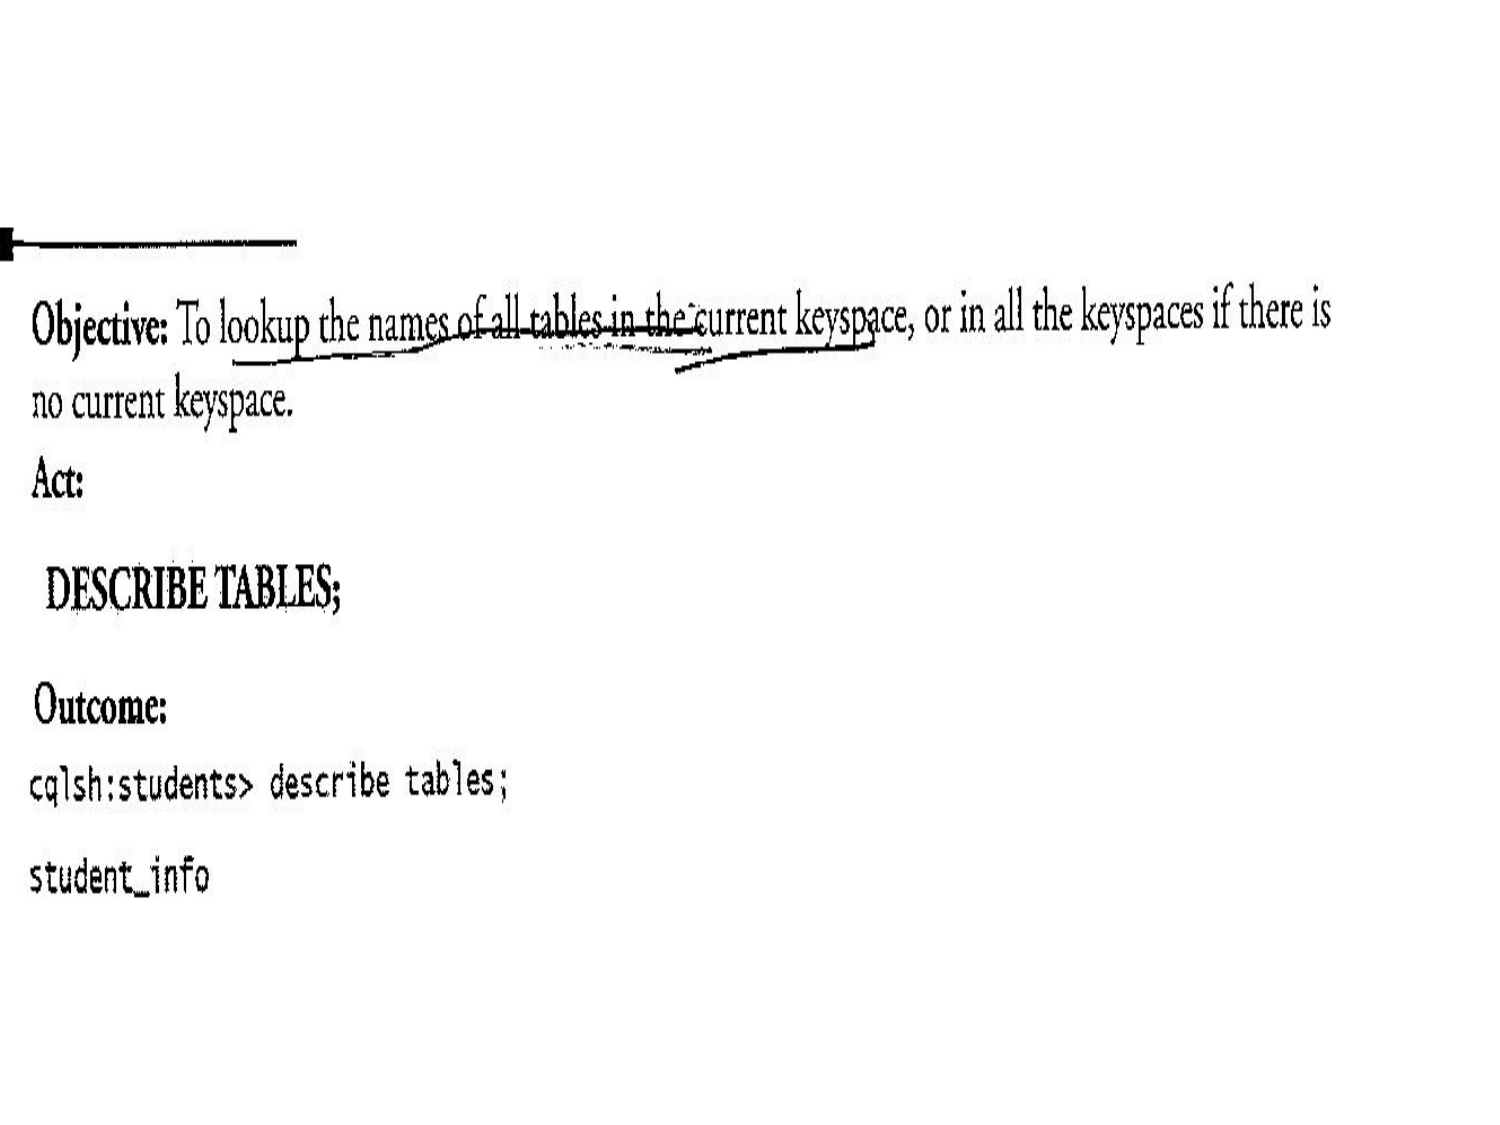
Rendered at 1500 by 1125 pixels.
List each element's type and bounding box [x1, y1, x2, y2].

picture [0, 226, 1483, 899]
